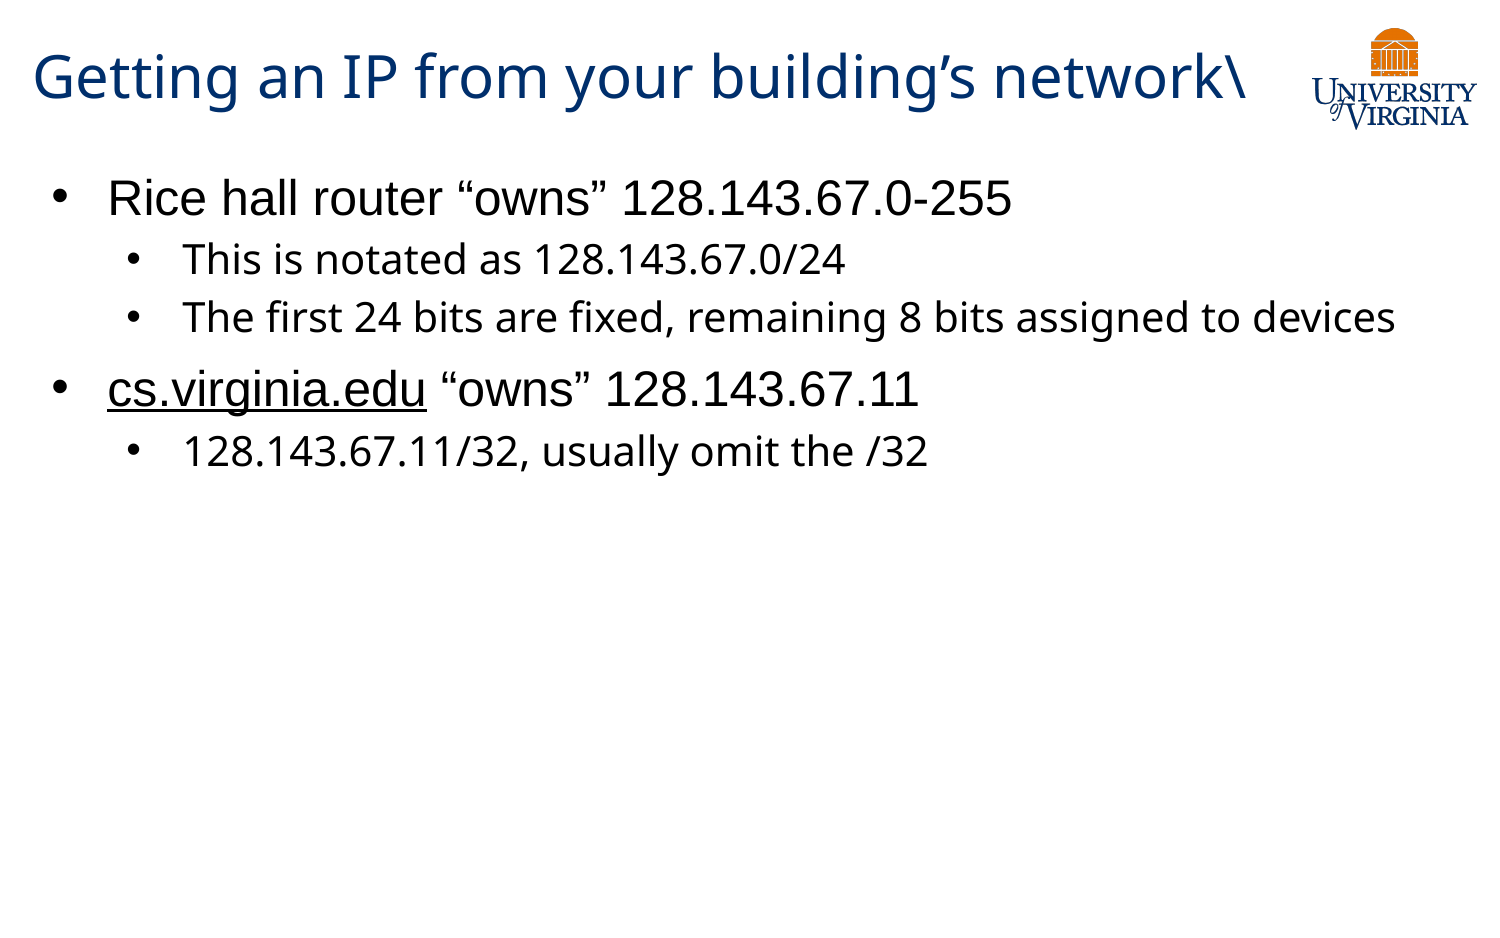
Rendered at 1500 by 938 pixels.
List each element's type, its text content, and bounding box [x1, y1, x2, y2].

picture [1312, 28, 1477, 130]
title Getting an IP from your building’s network\ [17, 14, 1297, 145]
list Rice hall router “owns” 128.143.67.0-255 This is notated as 128.143.67.0/24 The first 24 bits are fixed, remaining 8 bits assigned to devices cs.virginia.edu “owns” 128.143.67.11 128.143.67.11/32, usually omit the /32 [17, 157, 1483, 845]
